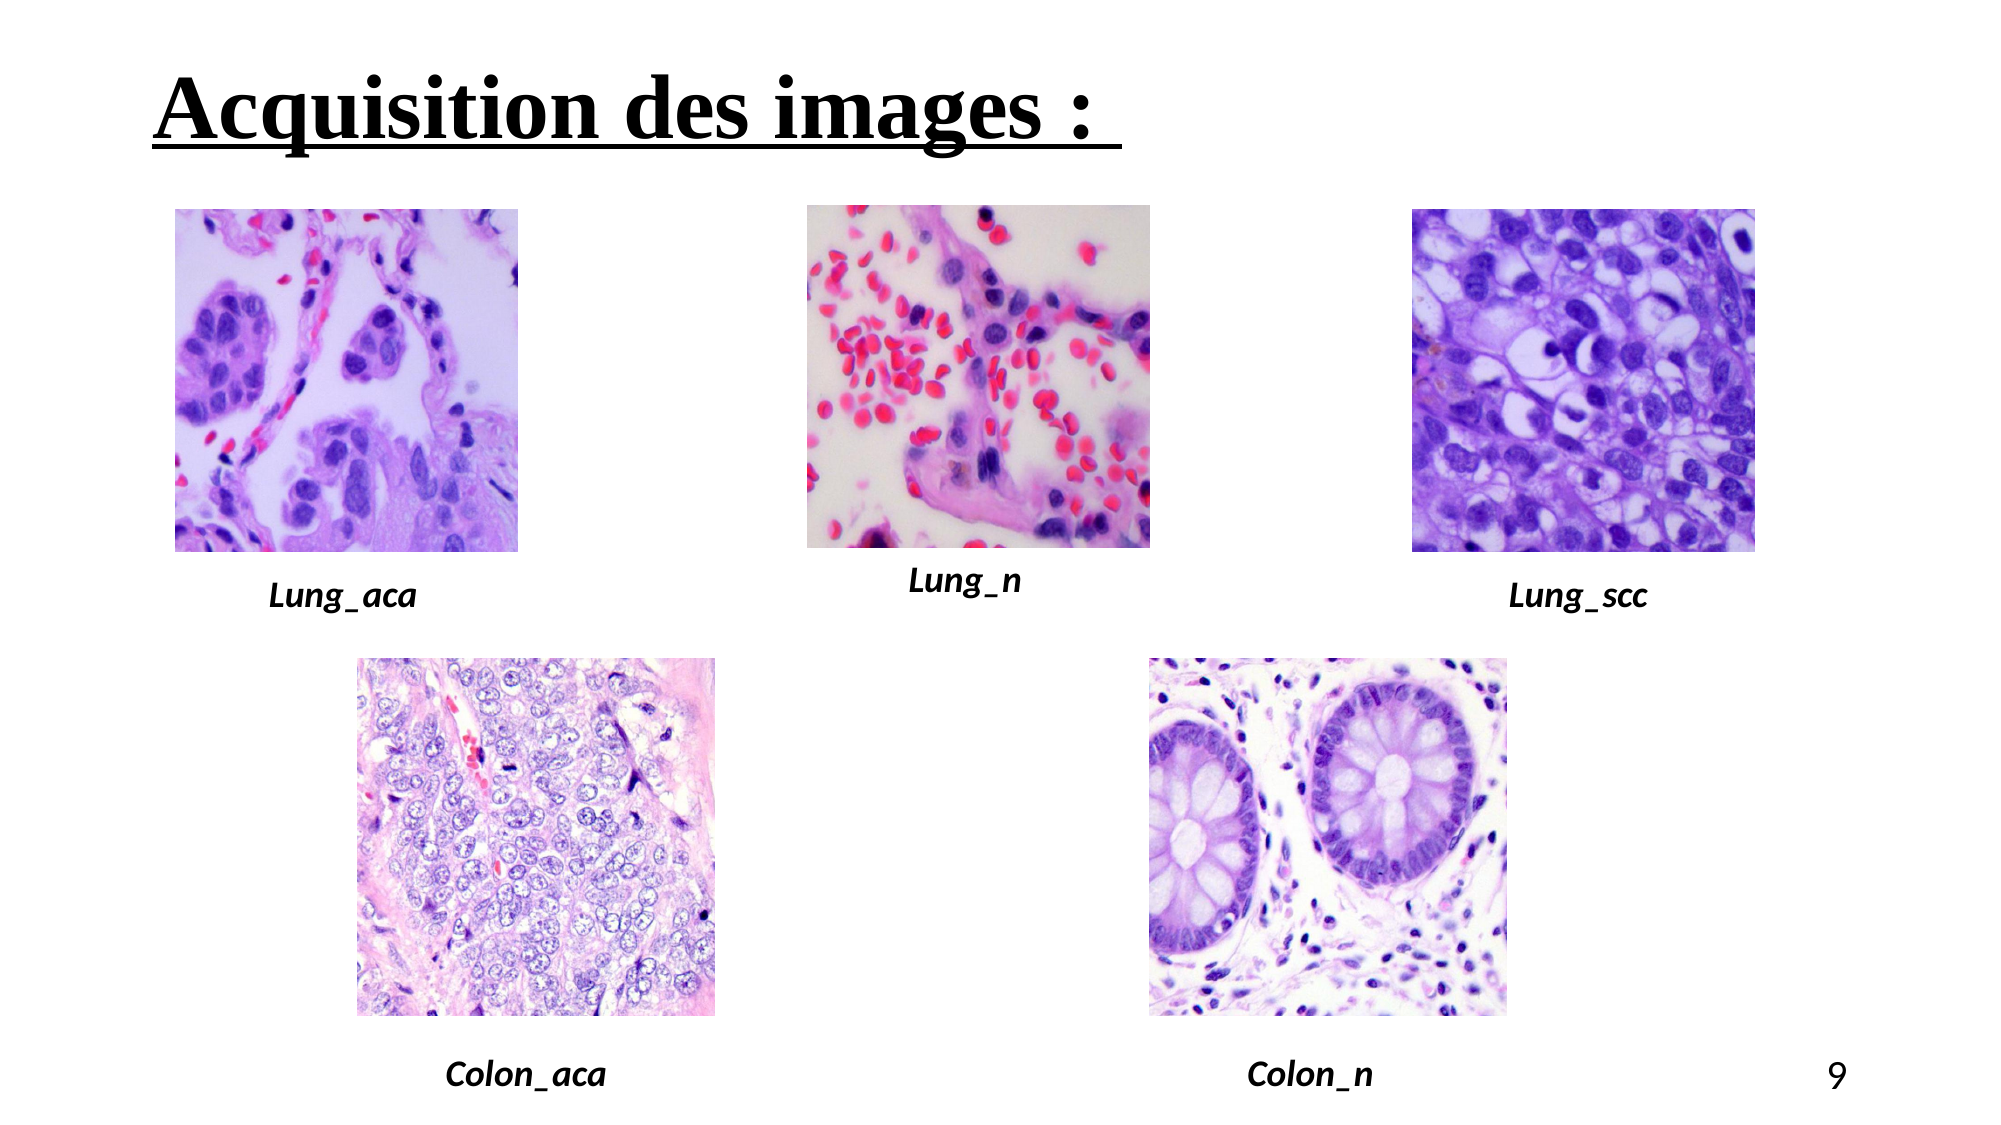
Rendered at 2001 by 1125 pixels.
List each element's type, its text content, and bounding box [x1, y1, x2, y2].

picture [807, 205, 1150, 548]
picture [1412, 209, 1755, 552]
slide_number 9 [1412, 1042, 1863, 1103]
text_box Lung_n [893, 547, 1357, 608]
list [357, 658, 715, 1016]
title Acquisition des images : [137, 0, 1863, 218]
picture [1149, 658, 1507, 1016]
text_box Colon_aca [430, 1041, 894, 1102]
text_box Lung_aca [254, 562, 550, 623]
text_box Colon_n [1232, 1041, 1696, 1102]
picture [175, 209, 518, 552]
text_box Lung_scc [1494, 562, 1958, 623]
